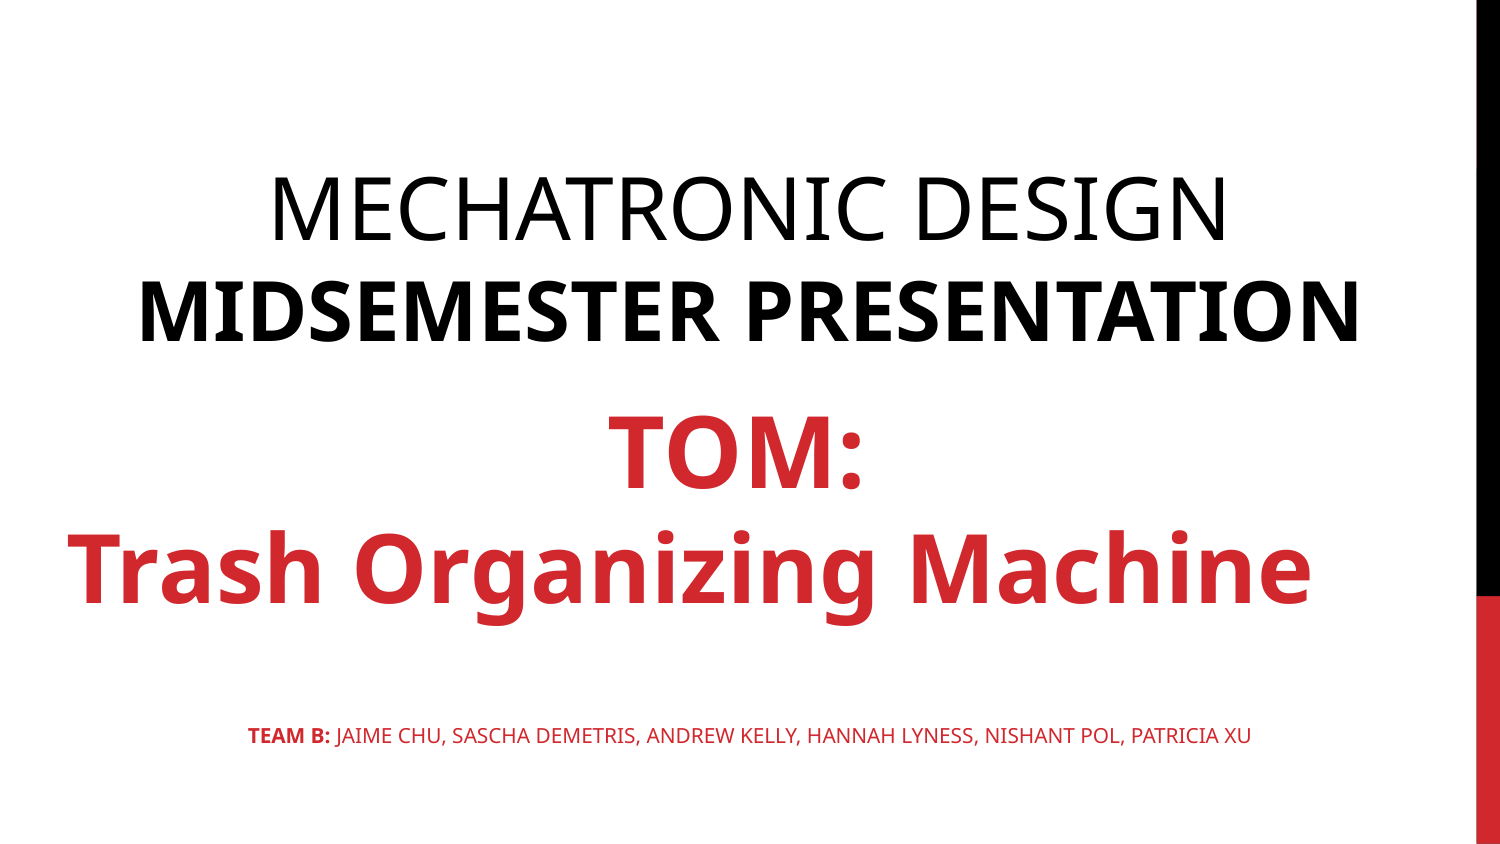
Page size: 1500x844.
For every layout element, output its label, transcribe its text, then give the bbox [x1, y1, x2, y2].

title MECHATRONIC DESIGN MIDSEMESTER PRESENTATION [51, 36, 1449, 373]
subtitle TOM: Trash Organizing Machine TEAM B: JAIME CHU, SASCHA DEMETRIS, ANDREW KELLY, HANNAH LYNESS, NISHANT POL, PATRICIA XU [51, 373, 1449, 761]
